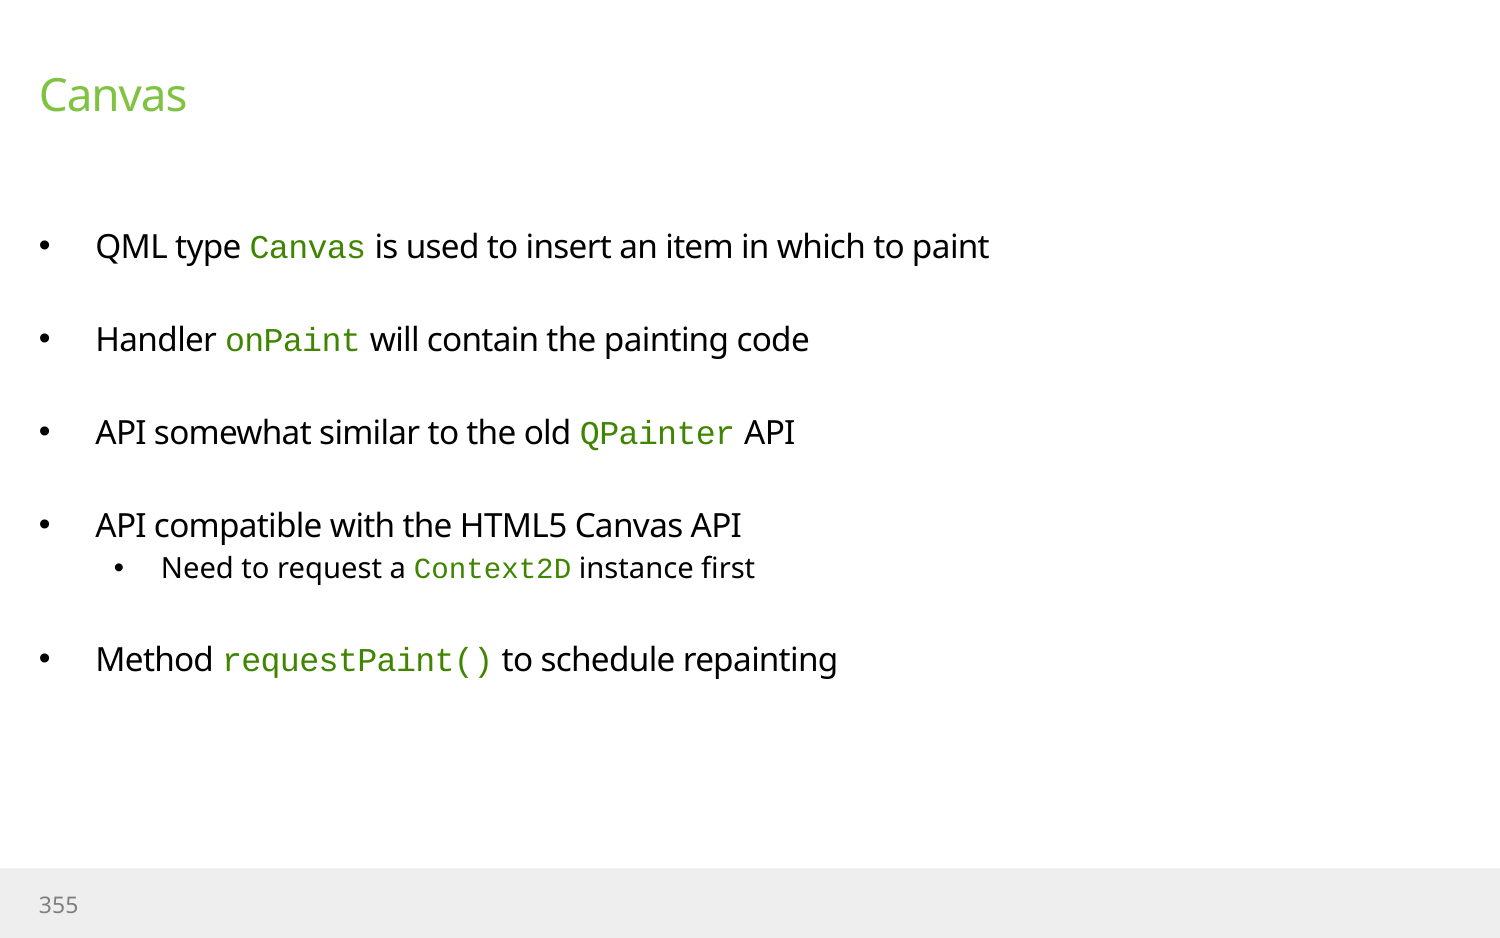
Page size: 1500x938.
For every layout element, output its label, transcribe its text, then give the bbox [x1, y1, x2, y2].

slide_number 355 [39, 892, 410, 921]
title Canvas [39, 66, 1052, 196]
list QML type Canvas is used to insert an item in which to paint Handler onPaint will contain the painting code API somewhat similar to the old QPainter API API compatible with the HTML5 Canvas API Need to request a Context2D instance first Method requestPaint() to schedule repainting [39, 224, 1272, 846]
